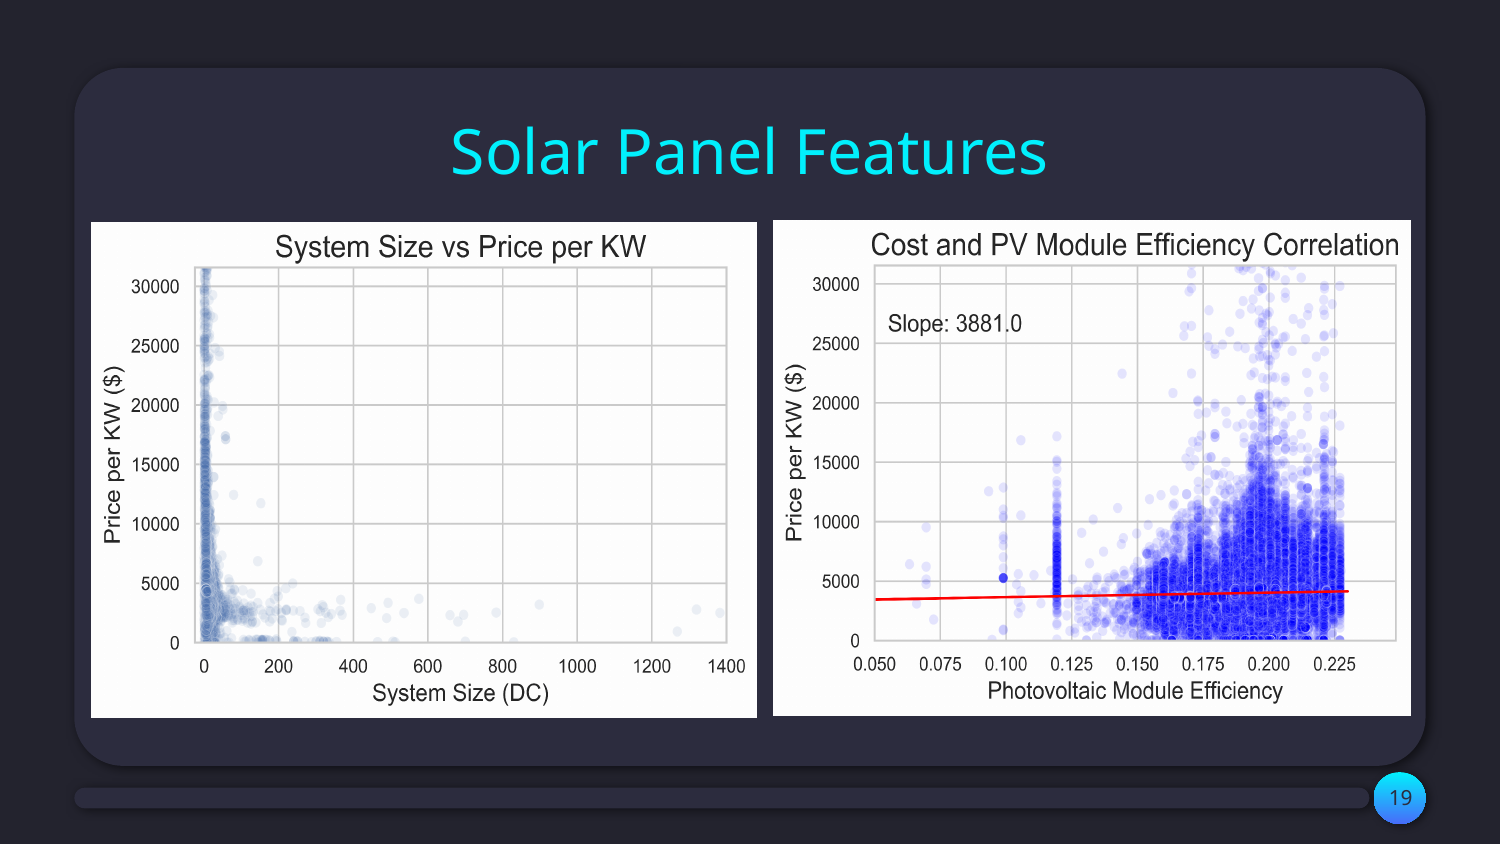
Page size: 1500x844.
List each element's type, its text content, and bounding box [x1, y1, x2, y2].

picture [773, 220, 1411, 717]
title Solar Panel Features [130, 97, 1370, 192]
picture [91, 222, 758, 719]
